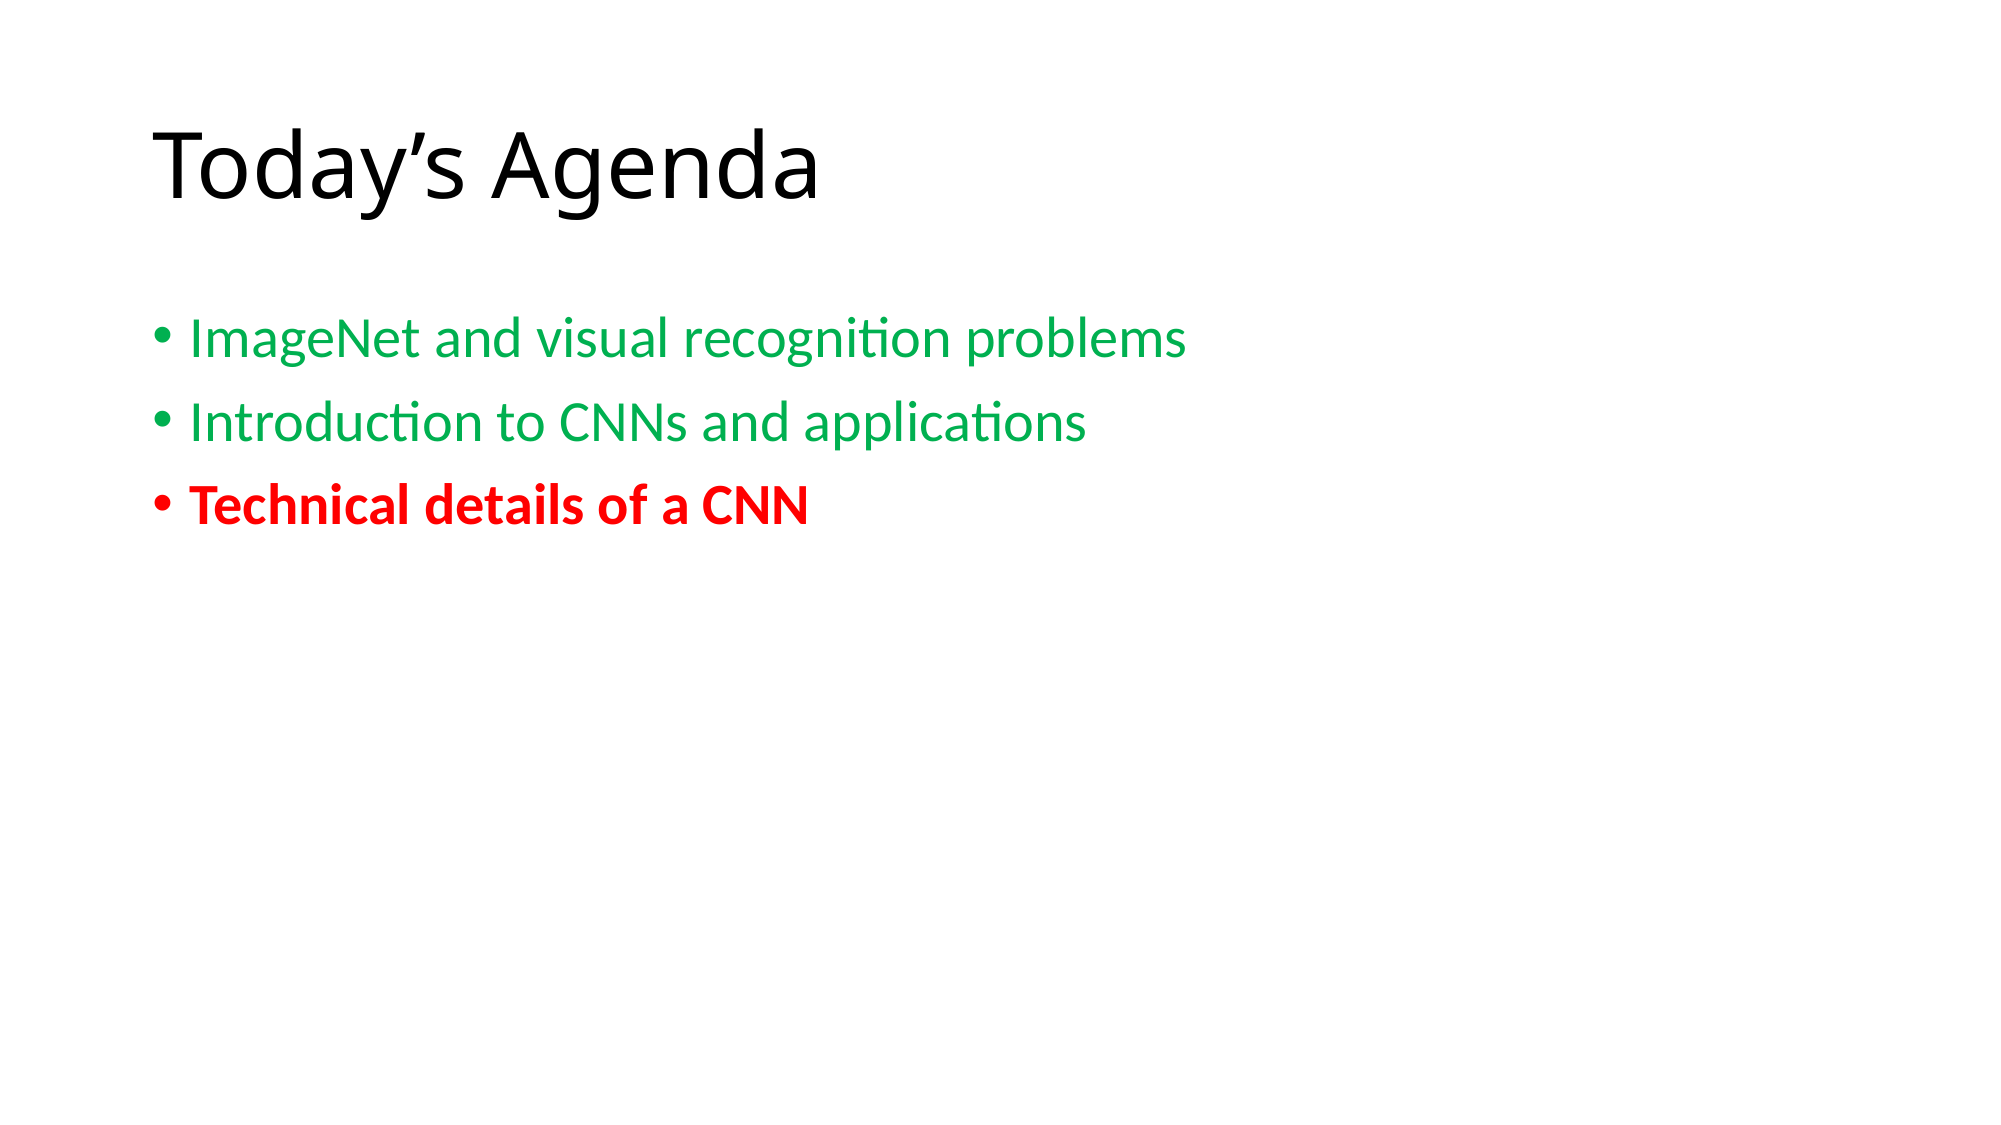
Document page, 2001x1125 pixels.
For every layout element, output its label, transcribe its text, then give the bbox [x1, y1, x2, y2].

title Today’s Agenda [137, 59, 1863, 278]
list ImageNet and visual recognition problems Introduction to CNNs and applications Technical details of a CNN [137, 299, 1863, 1014]
